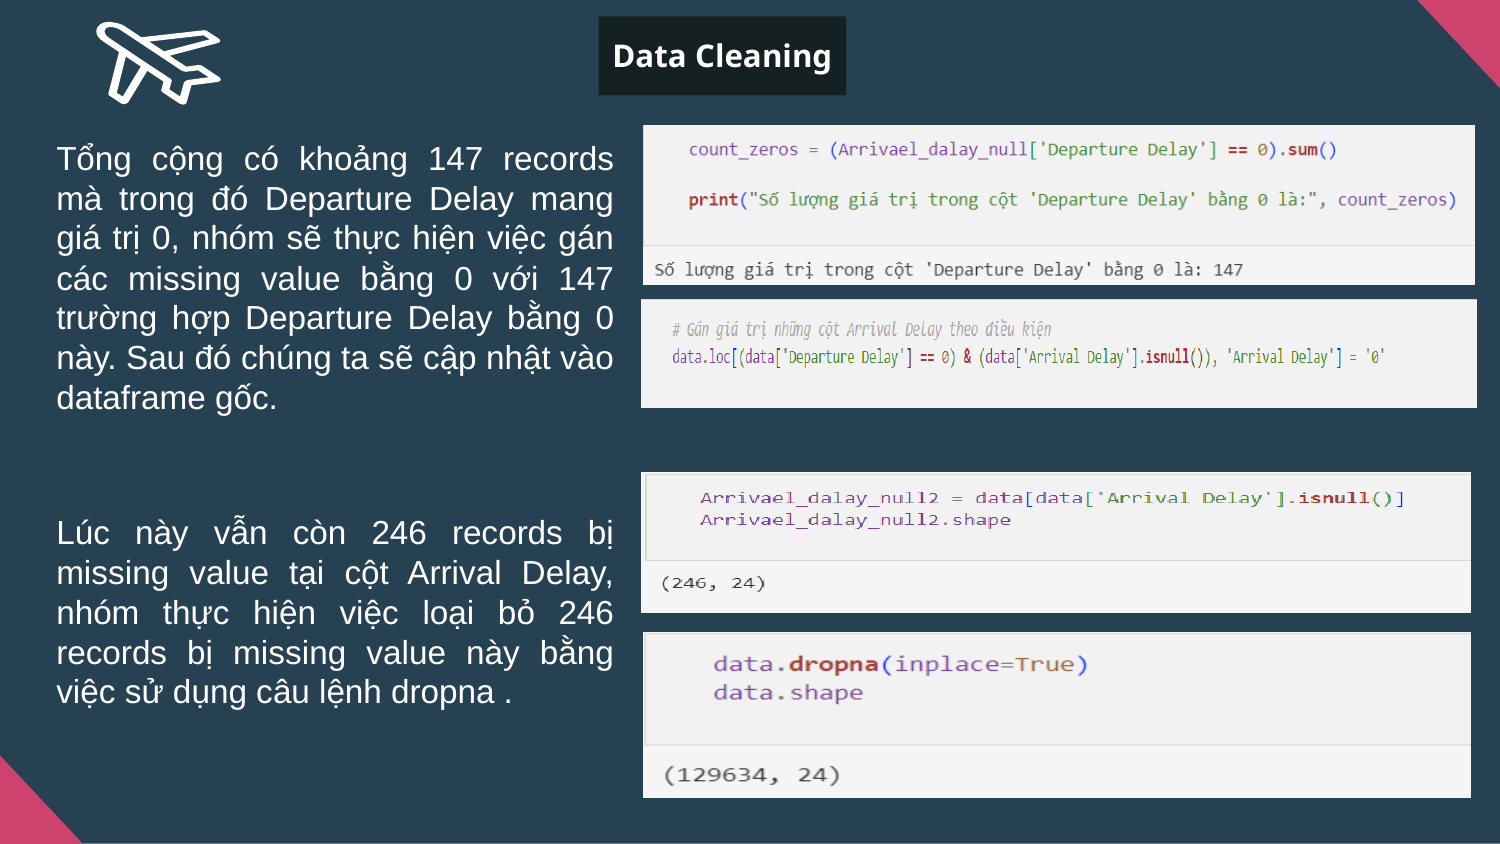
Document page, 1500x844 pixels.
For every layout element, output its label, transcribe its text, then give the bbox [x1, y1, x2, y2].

text_box [0, 753, 85, 844]
picture [643, 632, 1471, 798]
text_box [96, 21, 221, 105]
text_box Data Cleaning [598, 35, 847, 81]
picture [641, 299, 1477, 408]
text_box [597, 14, 848, 97]
picture [641, 471, 1471, 613]
text_box Lúc này vẫn còn 246 records bị missing value tại cột Arrival Delay, nhóm thực hiện việc loại bỏ 246 records bị missing value này bằng việc sử dụng câu lệnh dropna . [41, 503, 630, 718]
picture [643, 125, 1475, 285]
text_box Tổng cộng có khoảng 147 records mà trong đó Departure Delay mang giá trị 0, nhóm sẽ thực hiện việc gán các missing value bằng 0 với 147 trường hợp Departure Delay bằng 0 này. Sau đó chúng ta sẽ cập nhật vào dataframe gốc. [41, 129, 630, 424]
text_box [1415, 0, 1500, 91]
